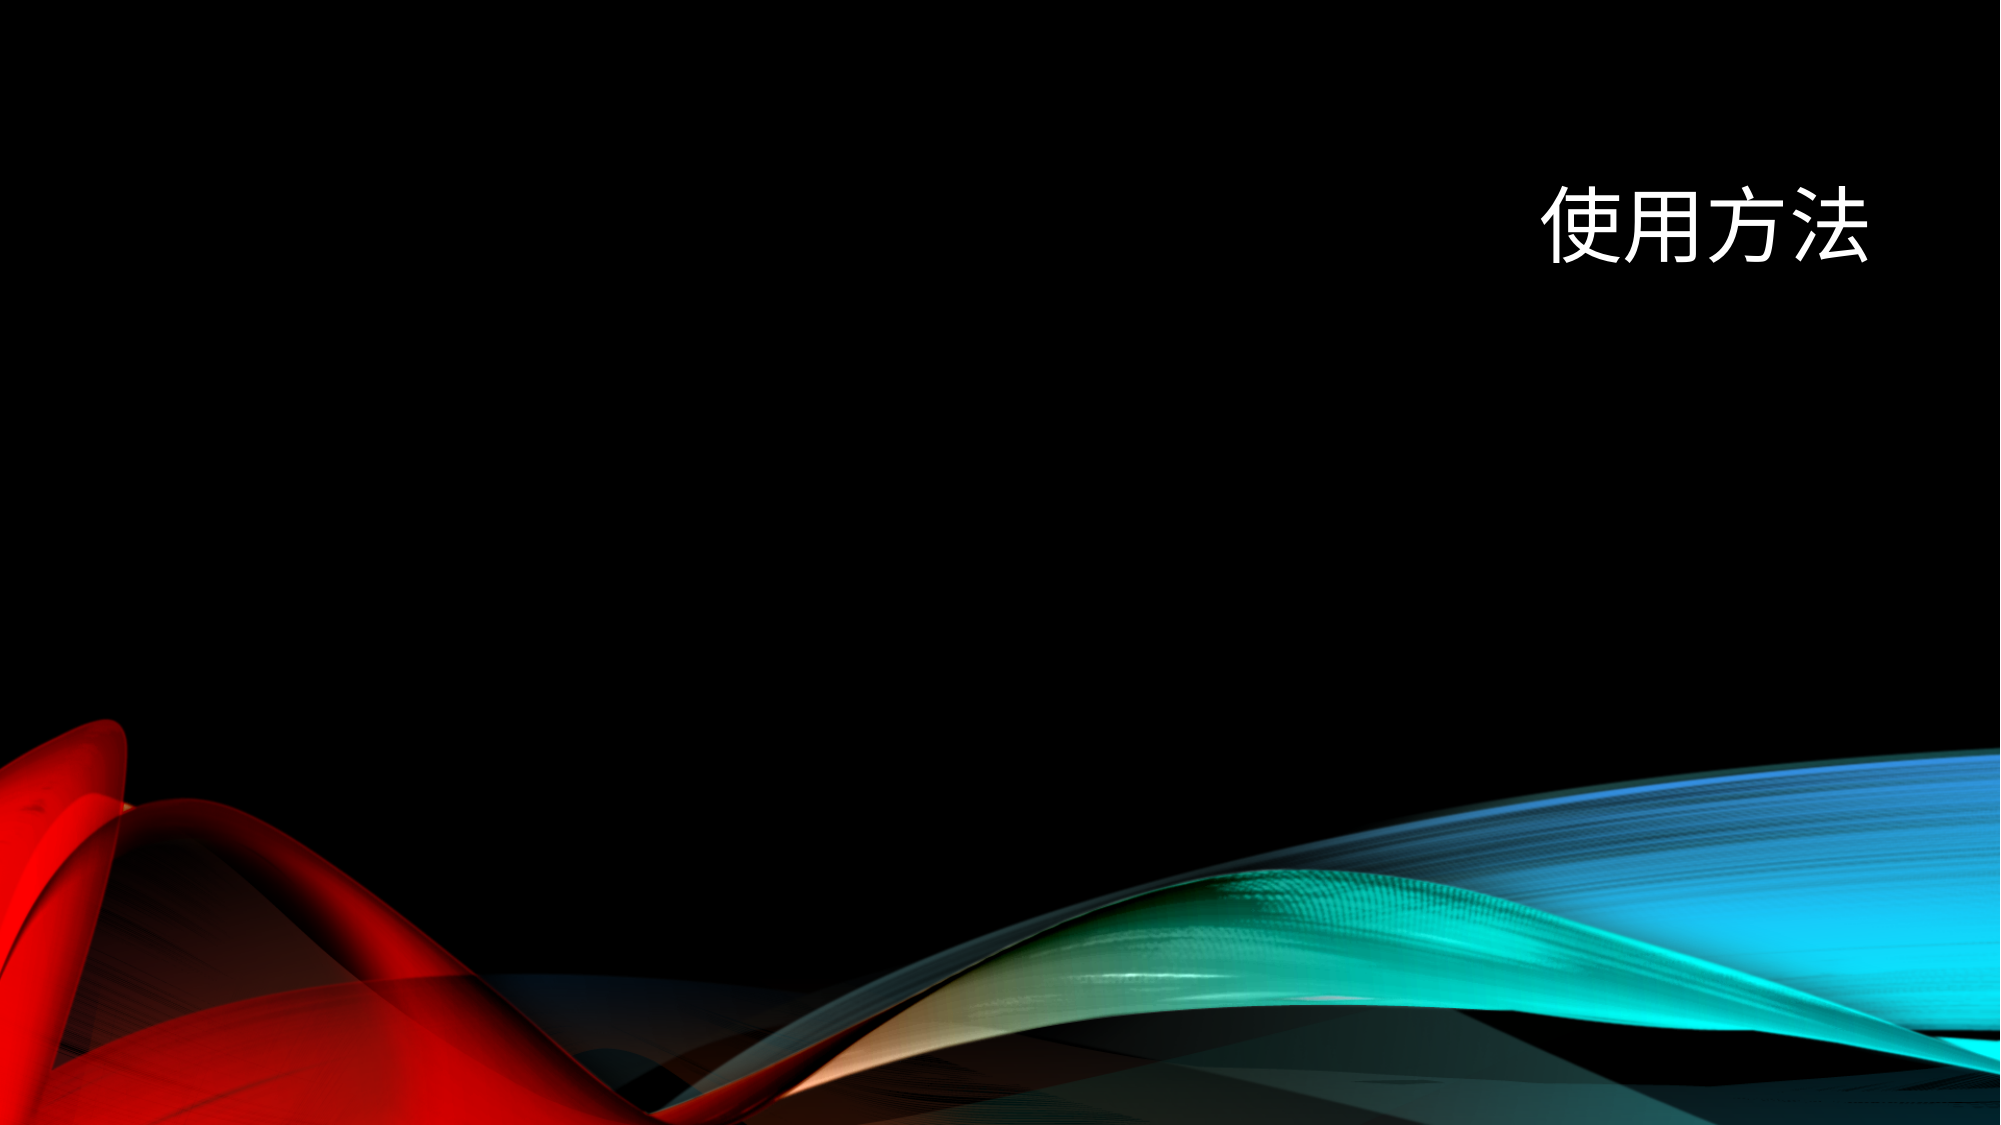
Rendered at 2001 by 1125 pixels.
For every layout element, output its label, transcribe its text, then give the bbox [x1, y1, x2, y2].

title 使用方法 [112, 123, 1888, 336]
picture [0, 717, 2000, 1125]
